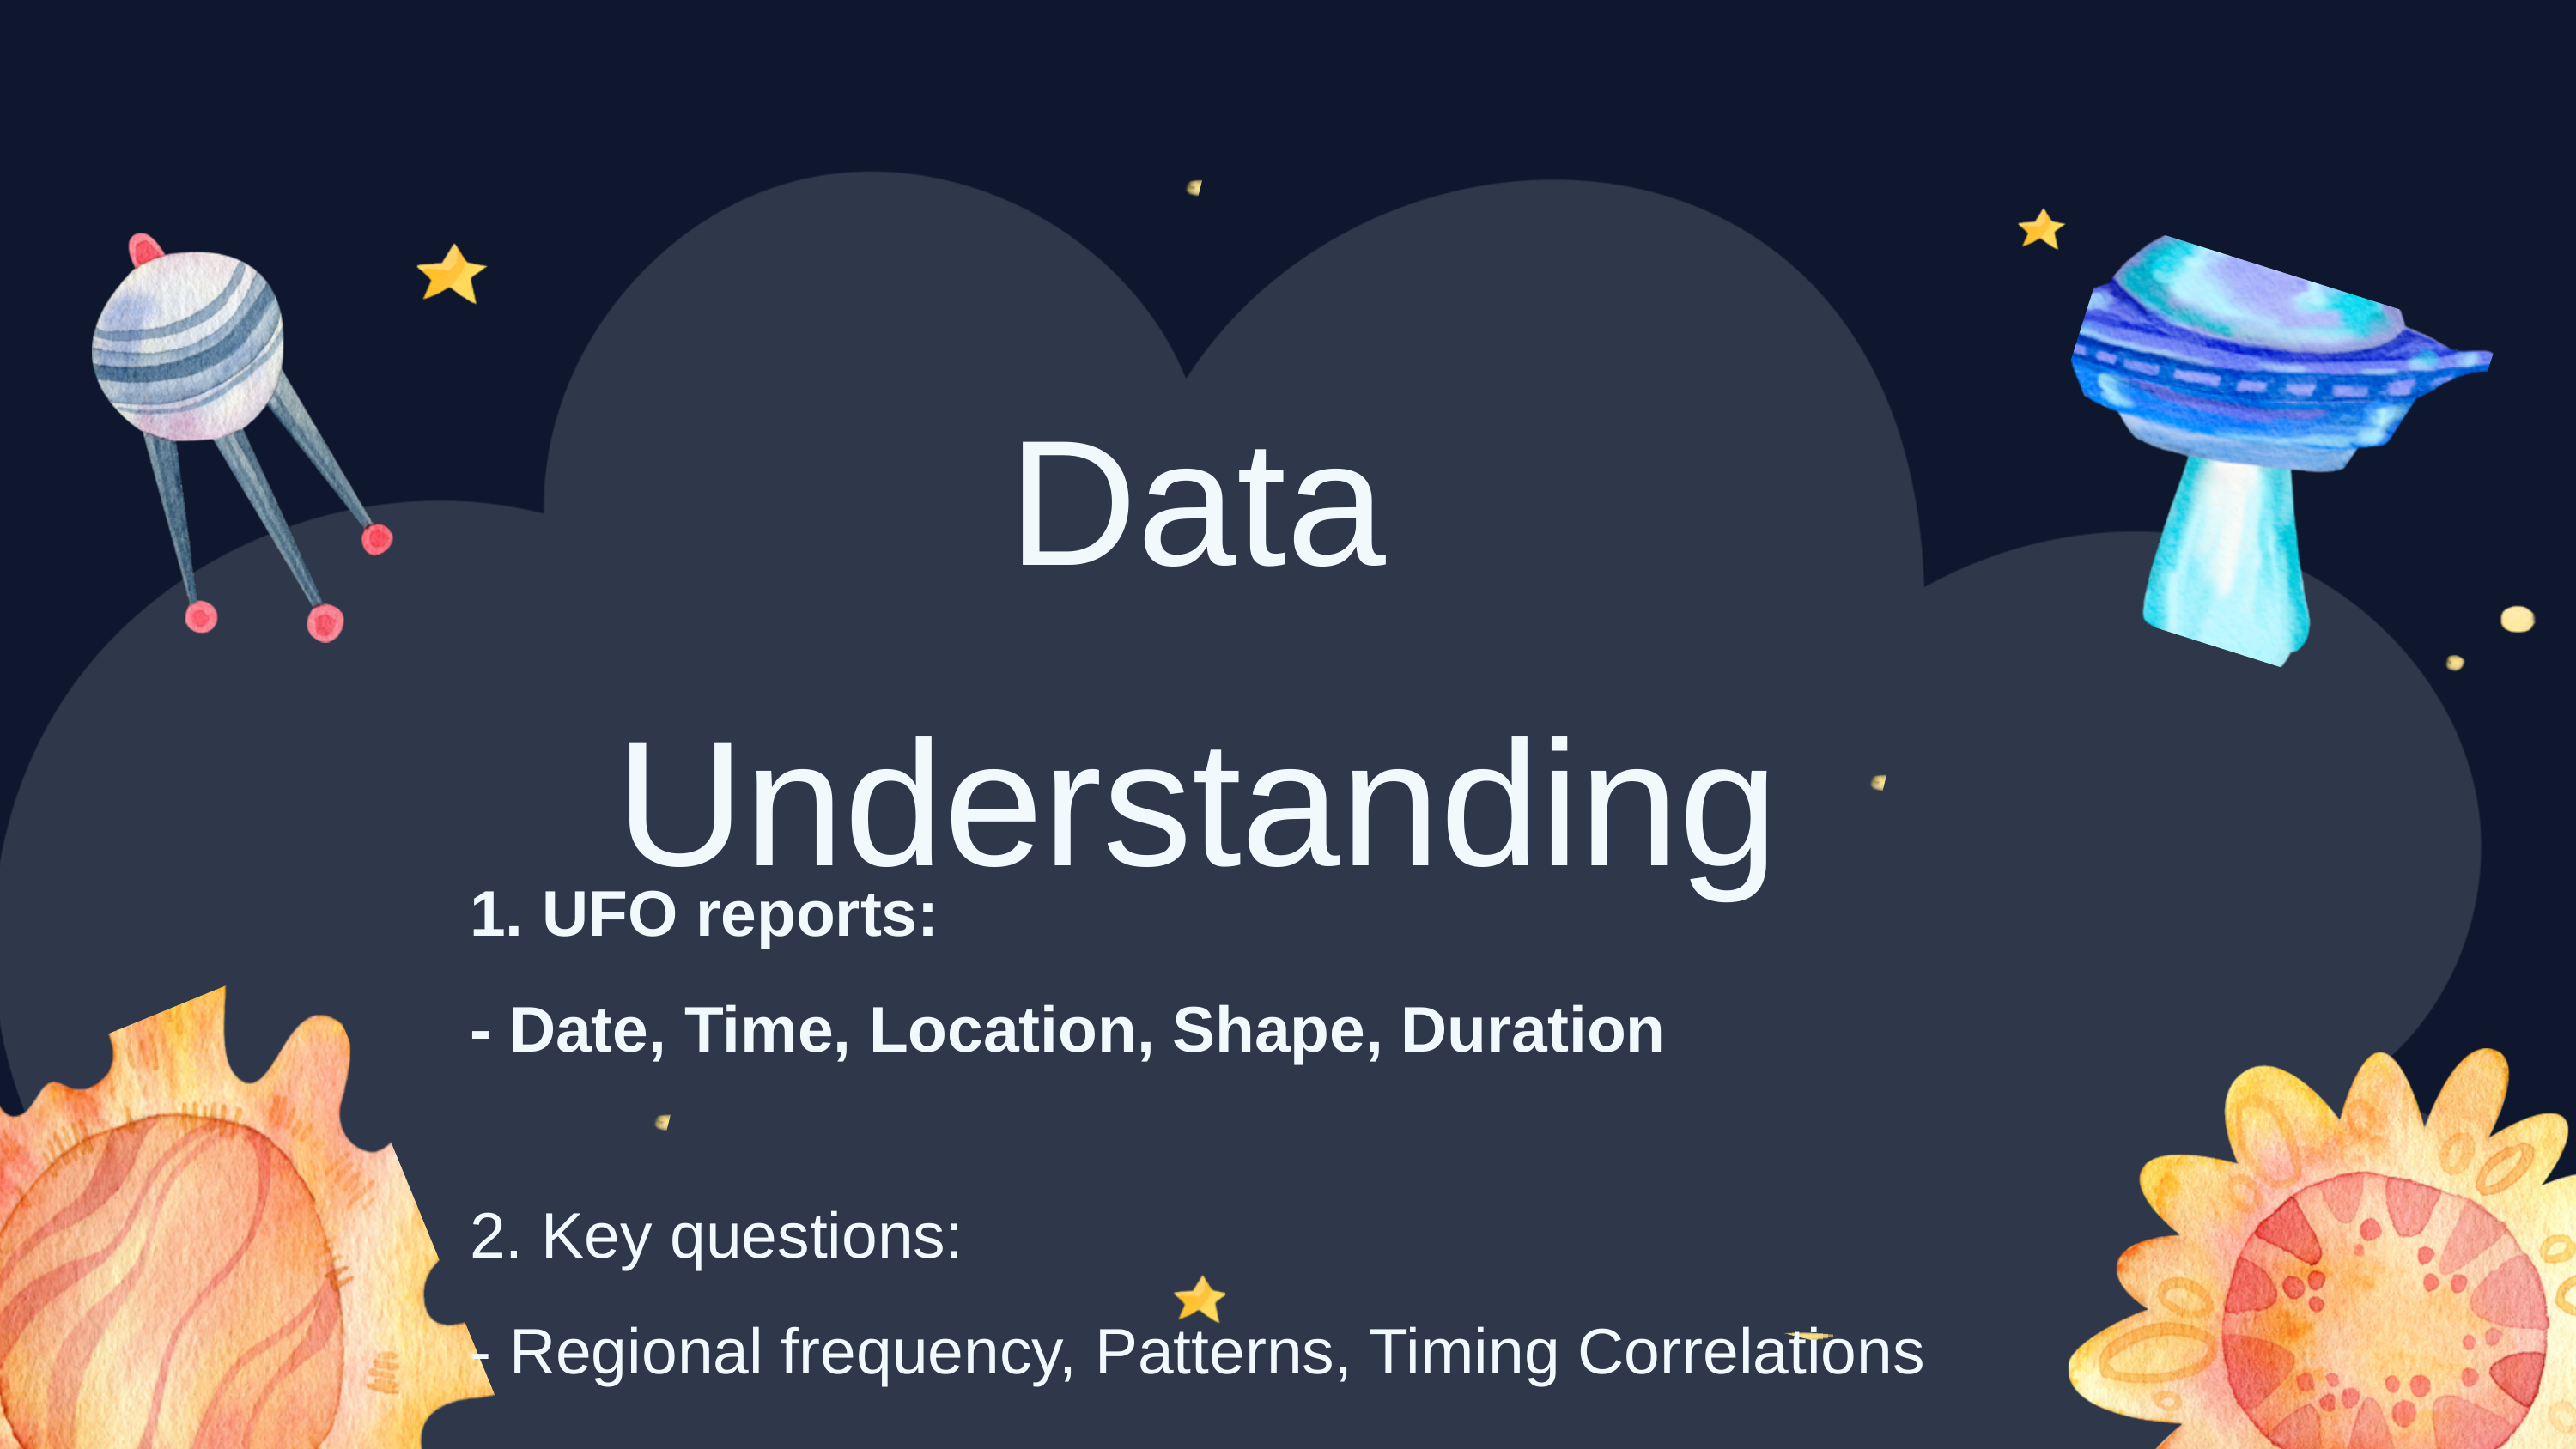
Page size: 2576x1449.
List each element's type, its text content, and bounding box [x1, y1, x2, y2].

text_box [2068, 1048, 2576, 1449]
text_box [2431, 567, 2559, 687]
text_box Data Understanding [374, 300, 2069, 901]
text_box [2002, 219, 2498, 700]
text_box [393, 235, 491, 300]
text_box [0, 82, 2576, 1449]
text_box [0, 949, 470, 1449]
text_box [92, 233, 393, 643]
text_box [1163, 91, 1223, 212]
text_box UFO reports: - Date, Time, Location, Shape, Duration 2. Key questions: - Regional frequency, Patterns, Timing Correlations [470, 833, 2002, 1449]
text_box [2002, 203, 2069, 263]
